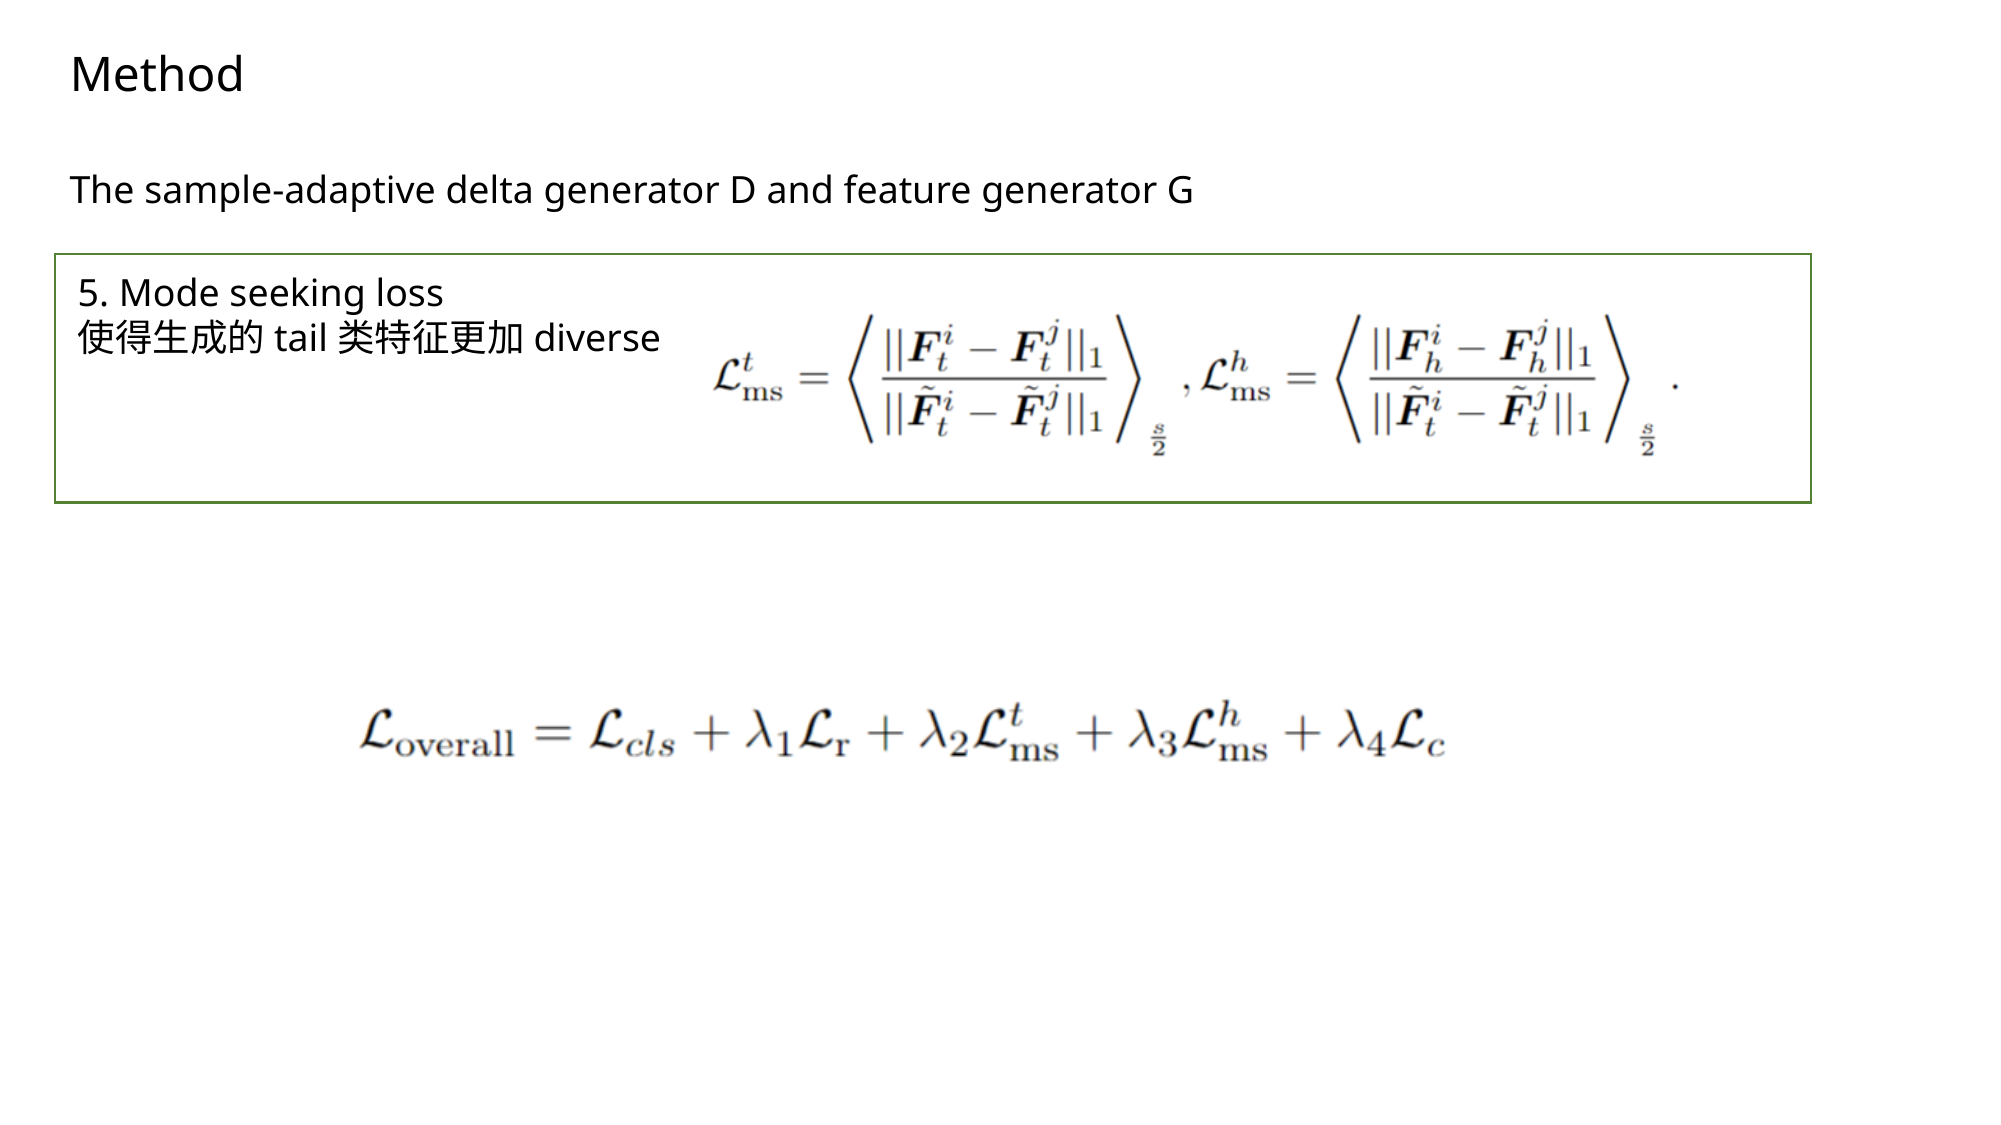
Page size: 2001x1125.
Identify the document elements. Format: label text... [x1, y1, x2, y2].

text_box [54, 253, 1812, 504]
text_box The sample-adaptive delta generator D and feature generator G [54, 158, 1335, 218]
picture [291, 670, 1523, 792]
title Method [54, 42, 564, 110]
picture [694, 303, 1684, 469]
